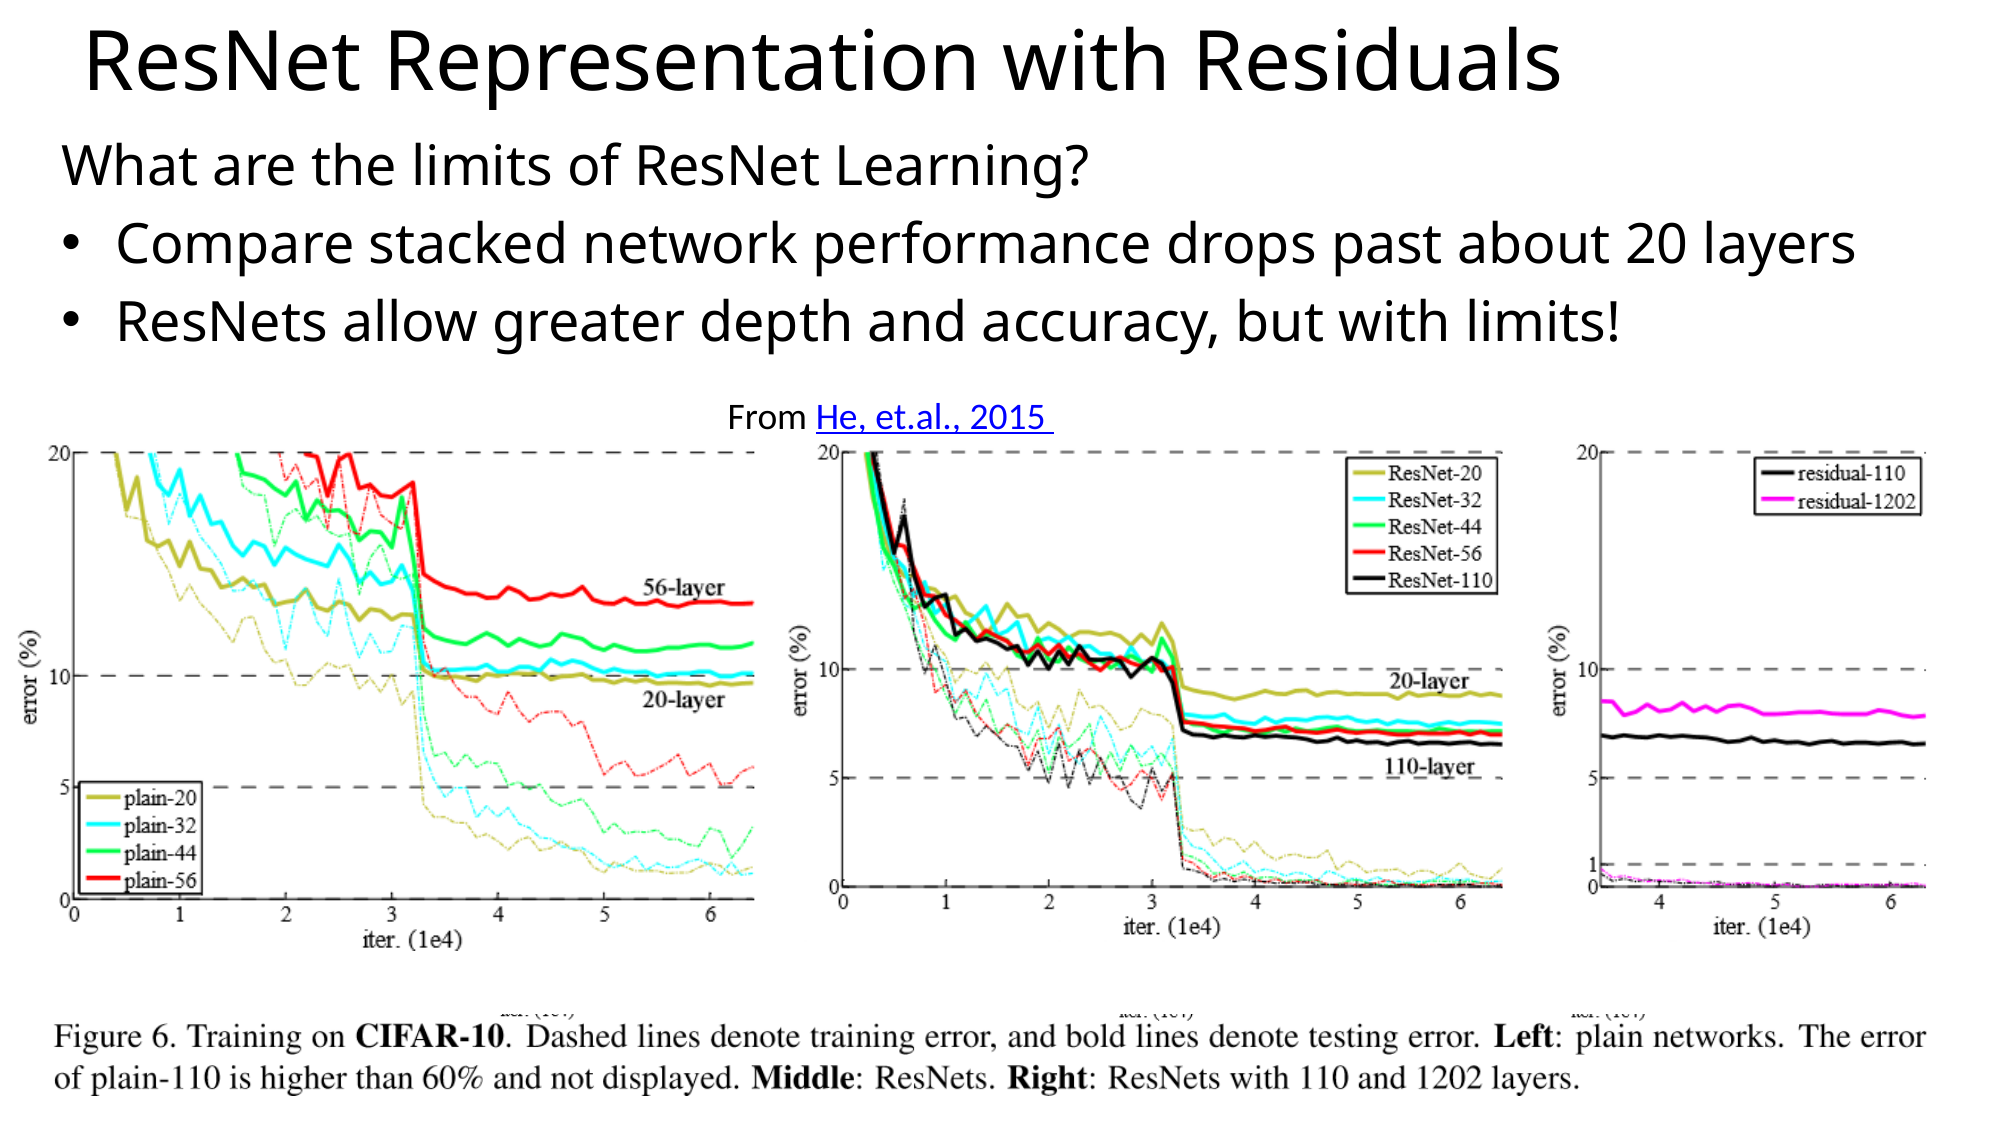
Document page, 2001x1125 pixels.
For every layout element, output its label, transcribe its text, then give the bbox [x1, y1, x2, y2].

picture [46, 1013, 1933, 1096]
picture [0, 433, 1933, 951]
text_box From He, et.al., 2015 [713, 384, 1102, 434]
list ResNet Representation with Residuals [68, 11, 1932, 122]
text_box What are the limits of ResNet Learning? Compare stacked network performance drops past about 20 layers ResNets allow greater depth and accuracy, but with limits! [46, 122, 1958, 396]
